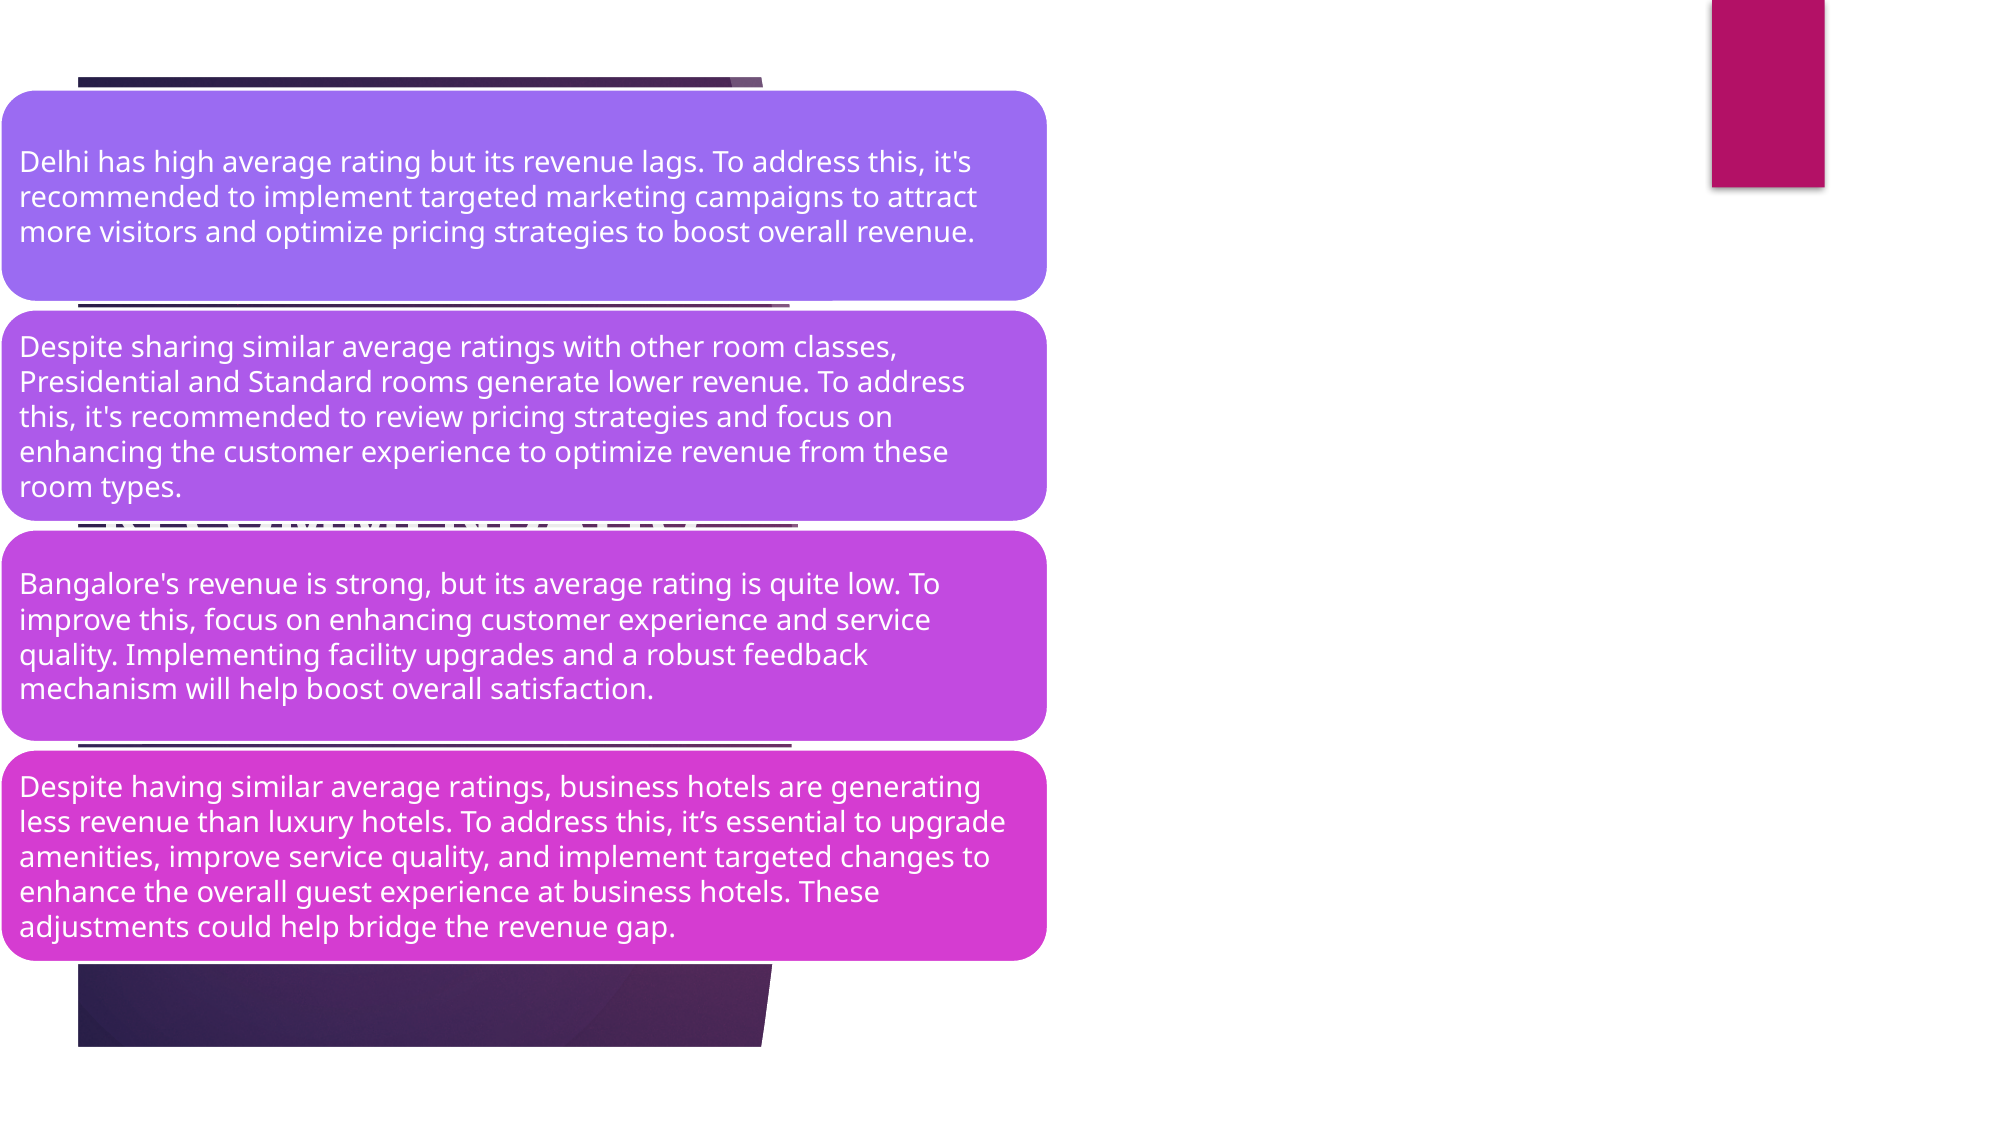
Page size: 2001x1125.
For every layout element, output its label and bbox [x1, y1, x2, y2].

text_box [0, 0, 2000, 1125]
text_box [851, 46, 1901, 1099]
